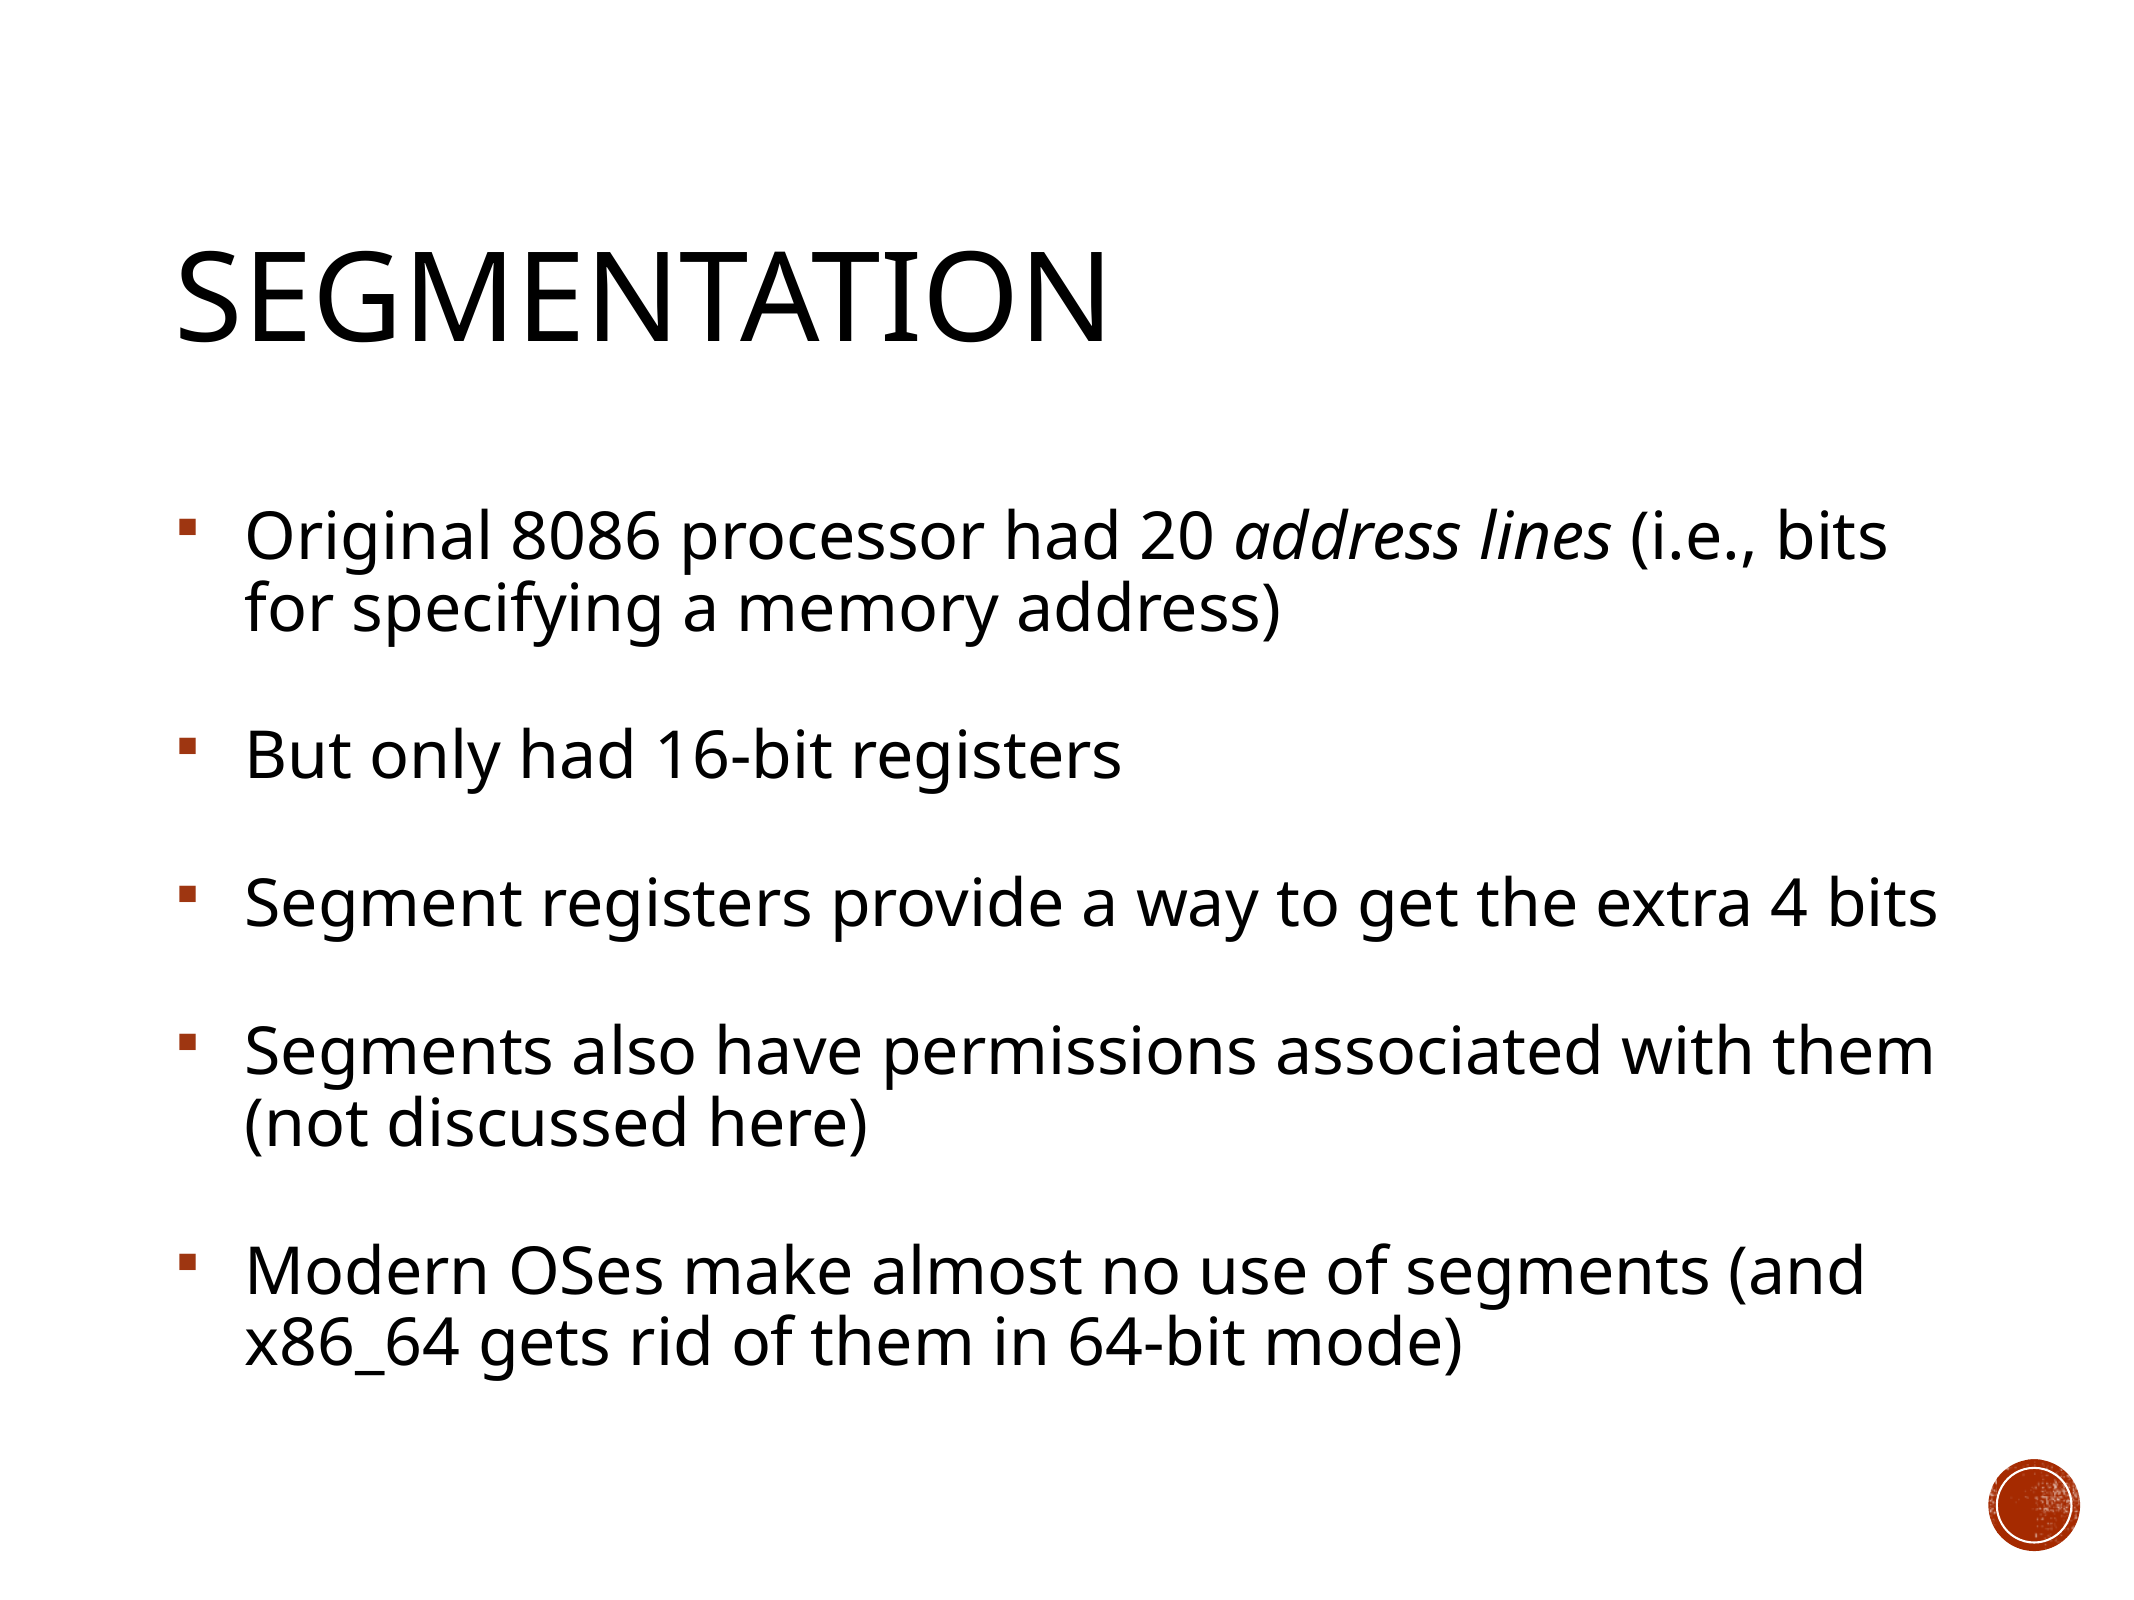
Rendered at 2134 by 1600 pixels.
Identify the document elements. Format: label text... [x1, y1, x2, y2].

list Original 8086 processor had 20 address lines (i.e., bits for specifying a memory address) But only had 16-bit registers Segment registers provide a way to get the extra 4 bits Segments also have permissions associated with them (not discussed here) Modern OSes make almost no use of segments (and x86_64 gets rid of them in 64-bit mode) [159, 494, 1974, 1440]
title Segmentation [159, 113, 1974, 489]
